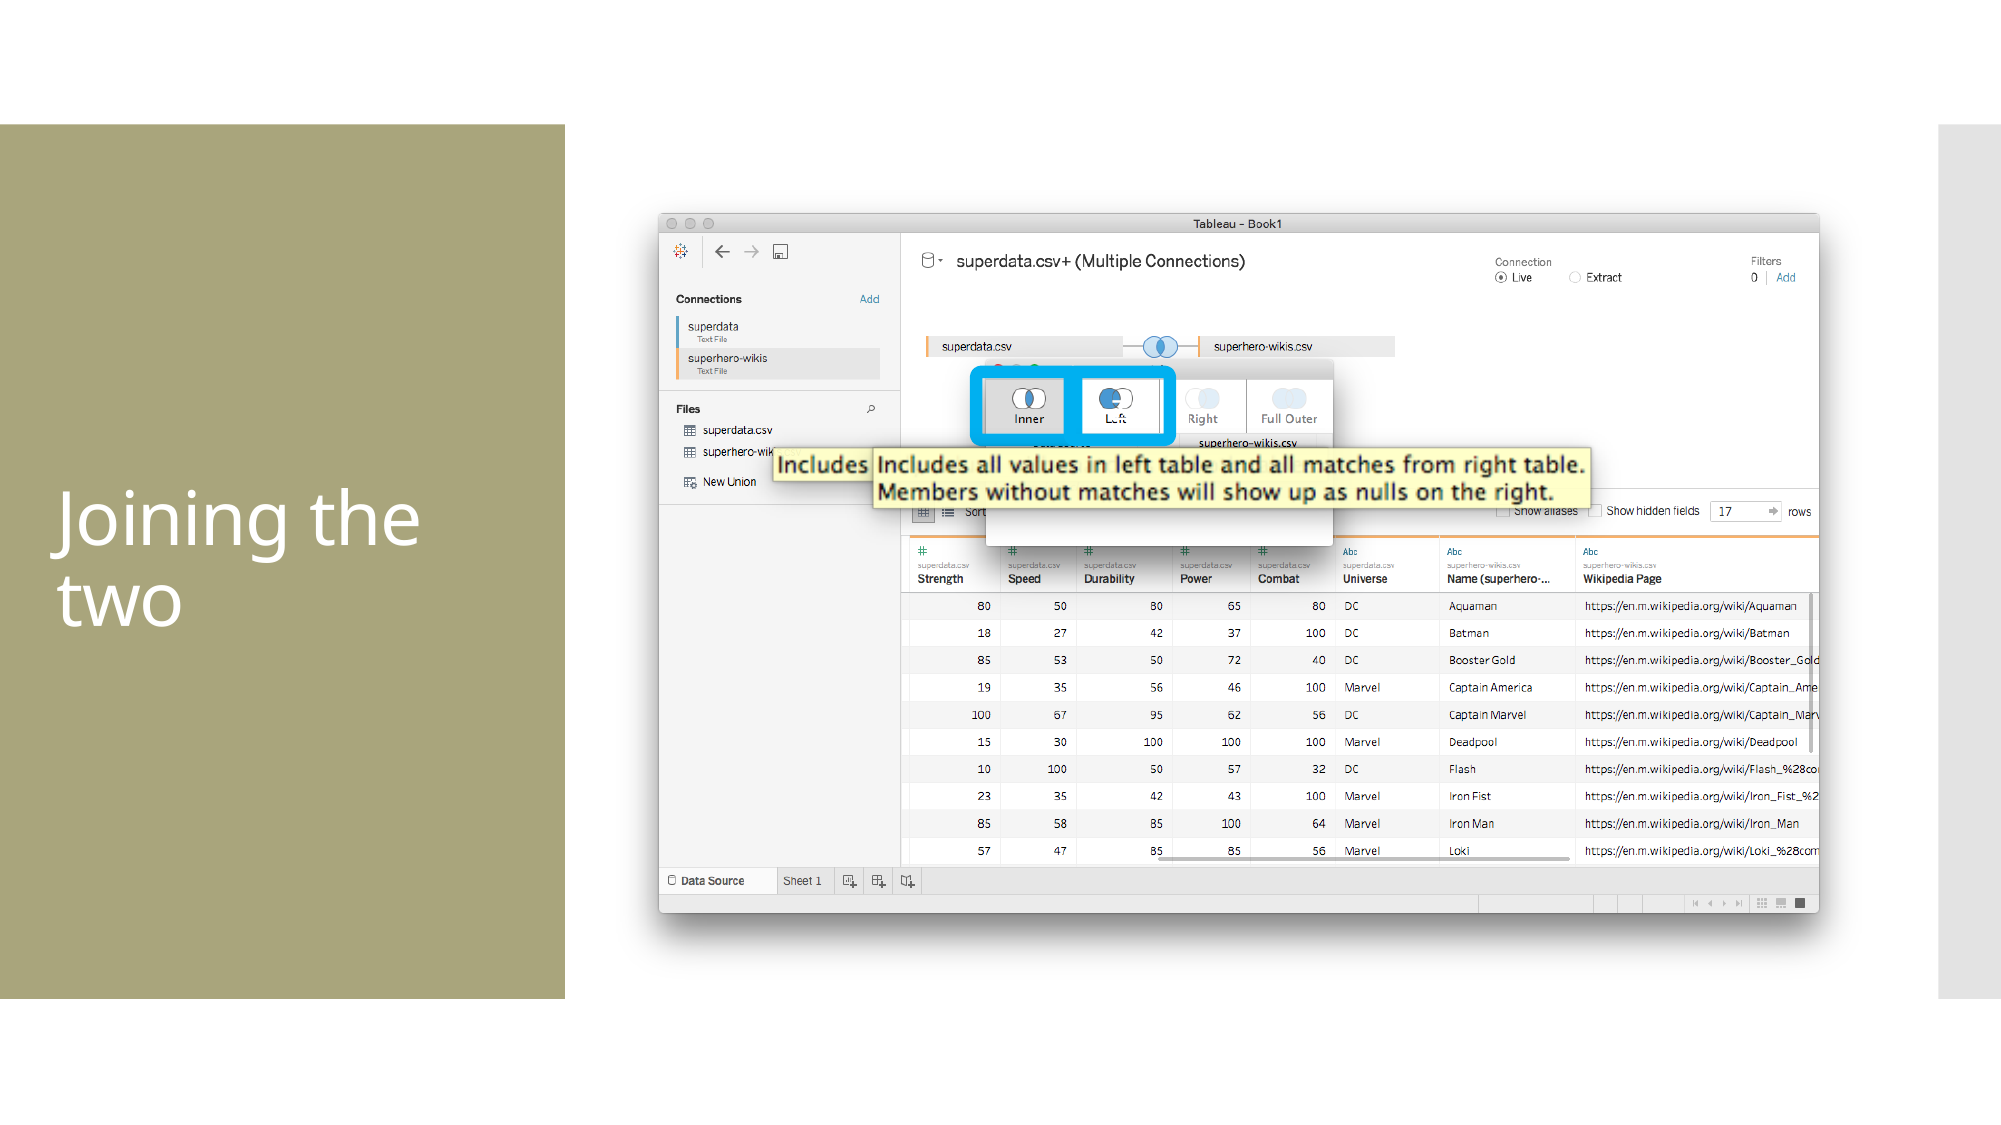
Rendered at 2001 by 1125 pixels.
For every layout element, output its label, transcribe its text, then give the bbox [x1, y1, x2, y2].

text_box Joining the two [41, 184, 525, 940]
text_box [738, 371, 838, 527]
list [608, 184, 1869, 985]
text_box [838, 371, 1627, 554]
